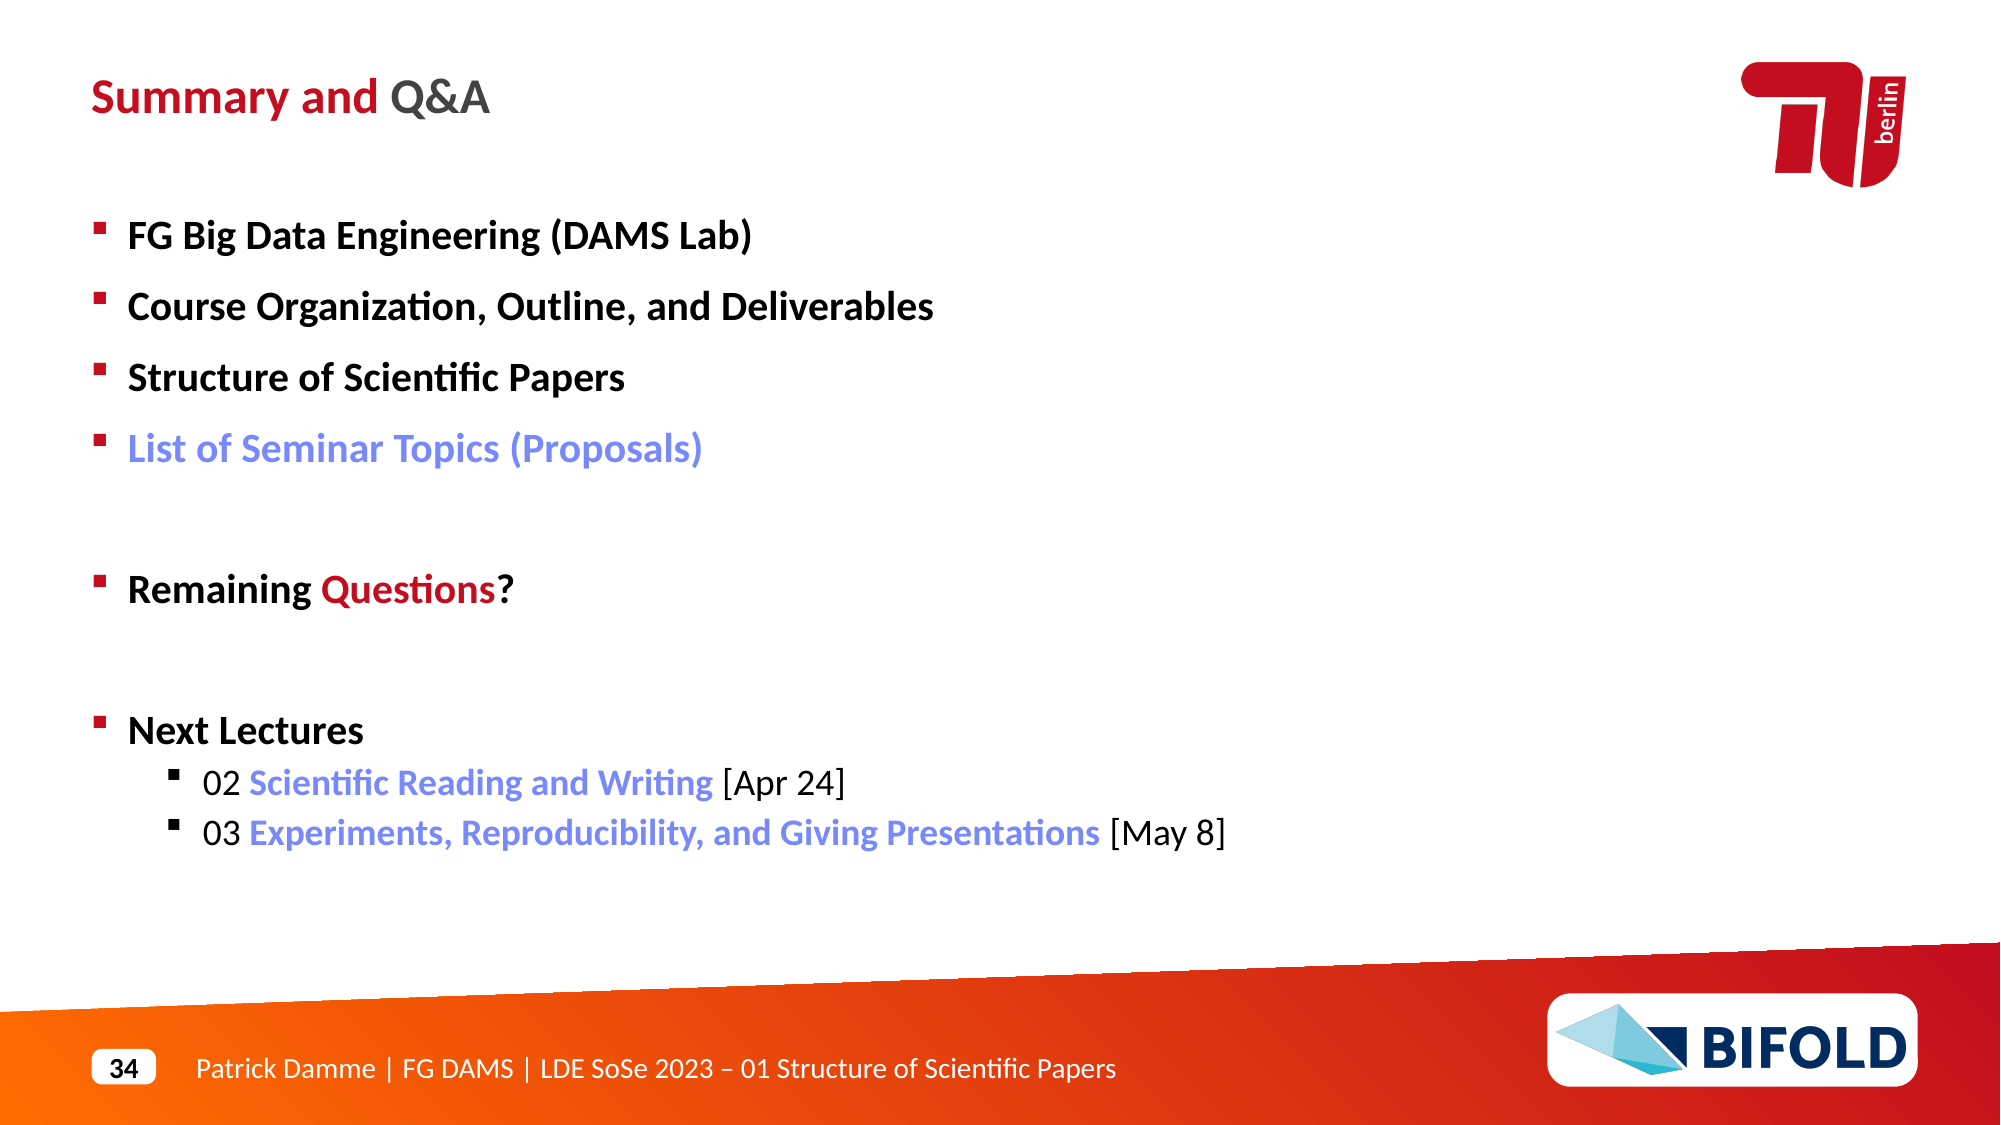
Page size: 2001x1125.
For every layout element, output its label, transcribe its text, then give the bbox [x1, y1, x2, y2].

list FG Big Data Engineering (DAMS Lab) Course Organization, Outline, and Deliverables Structure of Scientific Papers List of Seminar Topics (Proposals) Remaining Questions? Next Lectures 02 Scientific Reading and Writing [Apr 24] 03 Experiments, Reproducibility, and Giving Presentations [May 8] [90, 208, 1908, 948]
list Summary and Q&A [91, 65, 1455, 183]
picture [1556, 1004, 1906, 1075]
picture [1741, 62, 1906, 188]
